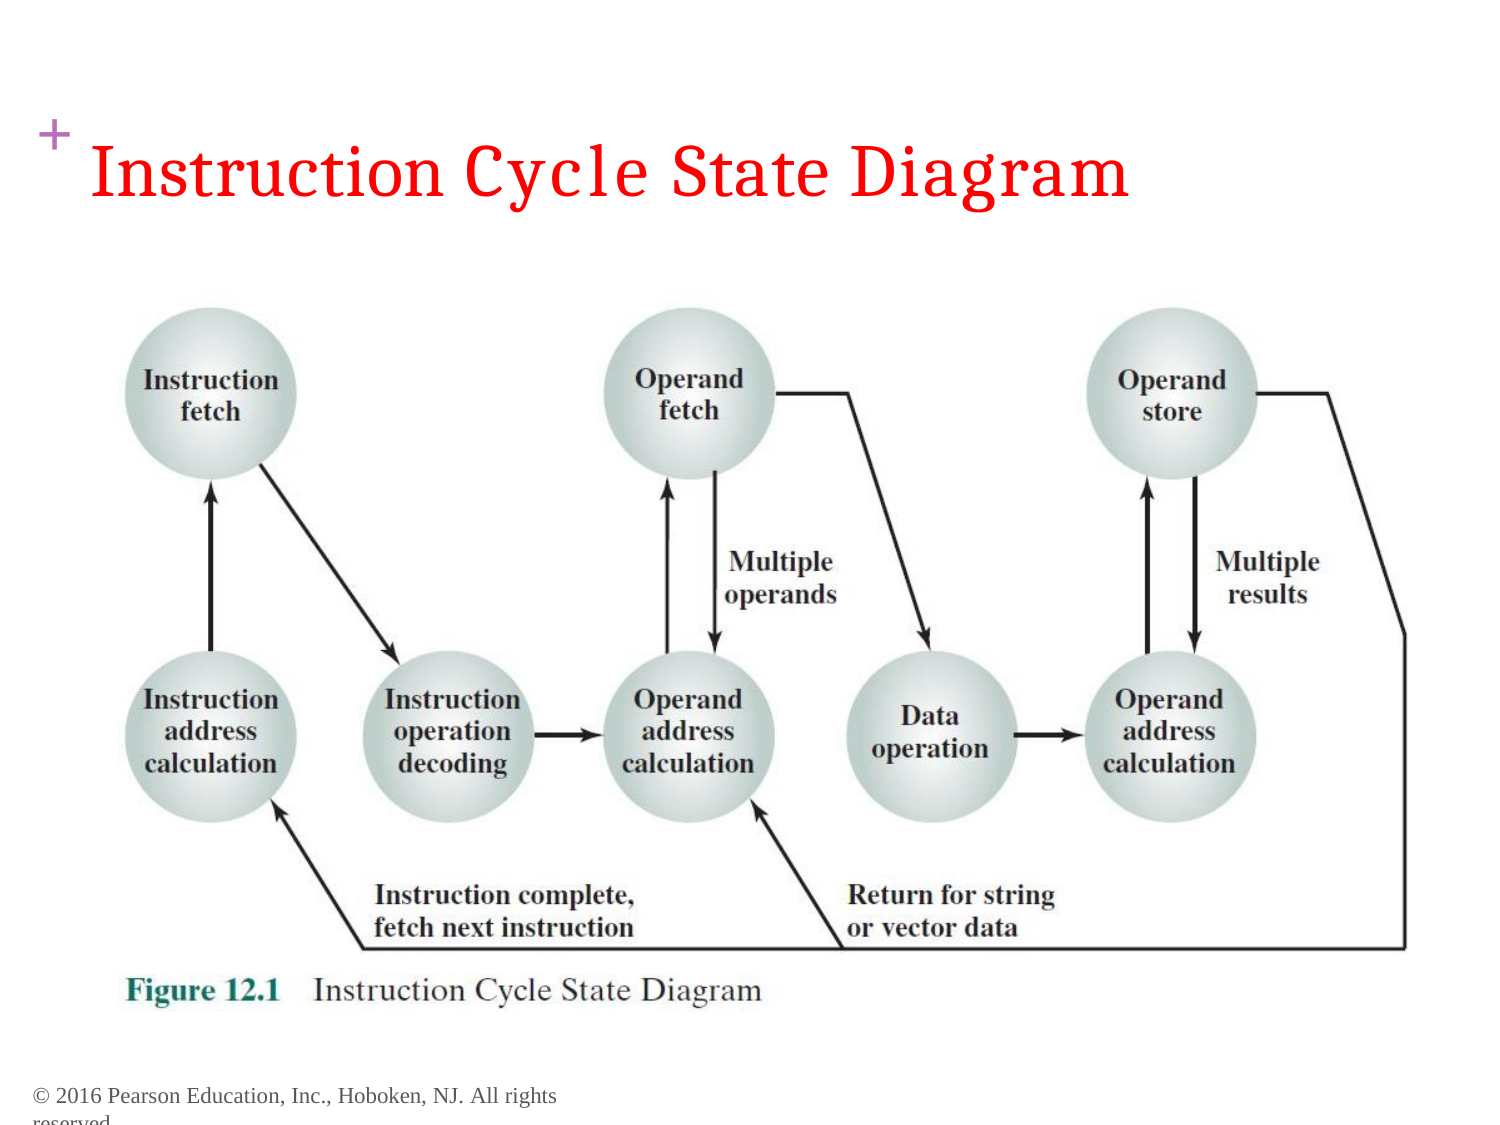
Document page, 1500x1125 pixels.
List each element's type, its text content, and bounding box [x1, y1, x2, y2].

title + Instruction Cycle State Diagram [30, 82, 1196, 273]
picture [117, 293, 1409, 1012]
footer © 2016 Pearson Education, Inc., Hoboken, NJ. All rights reserved. [30, 1081, 647, 1125]
